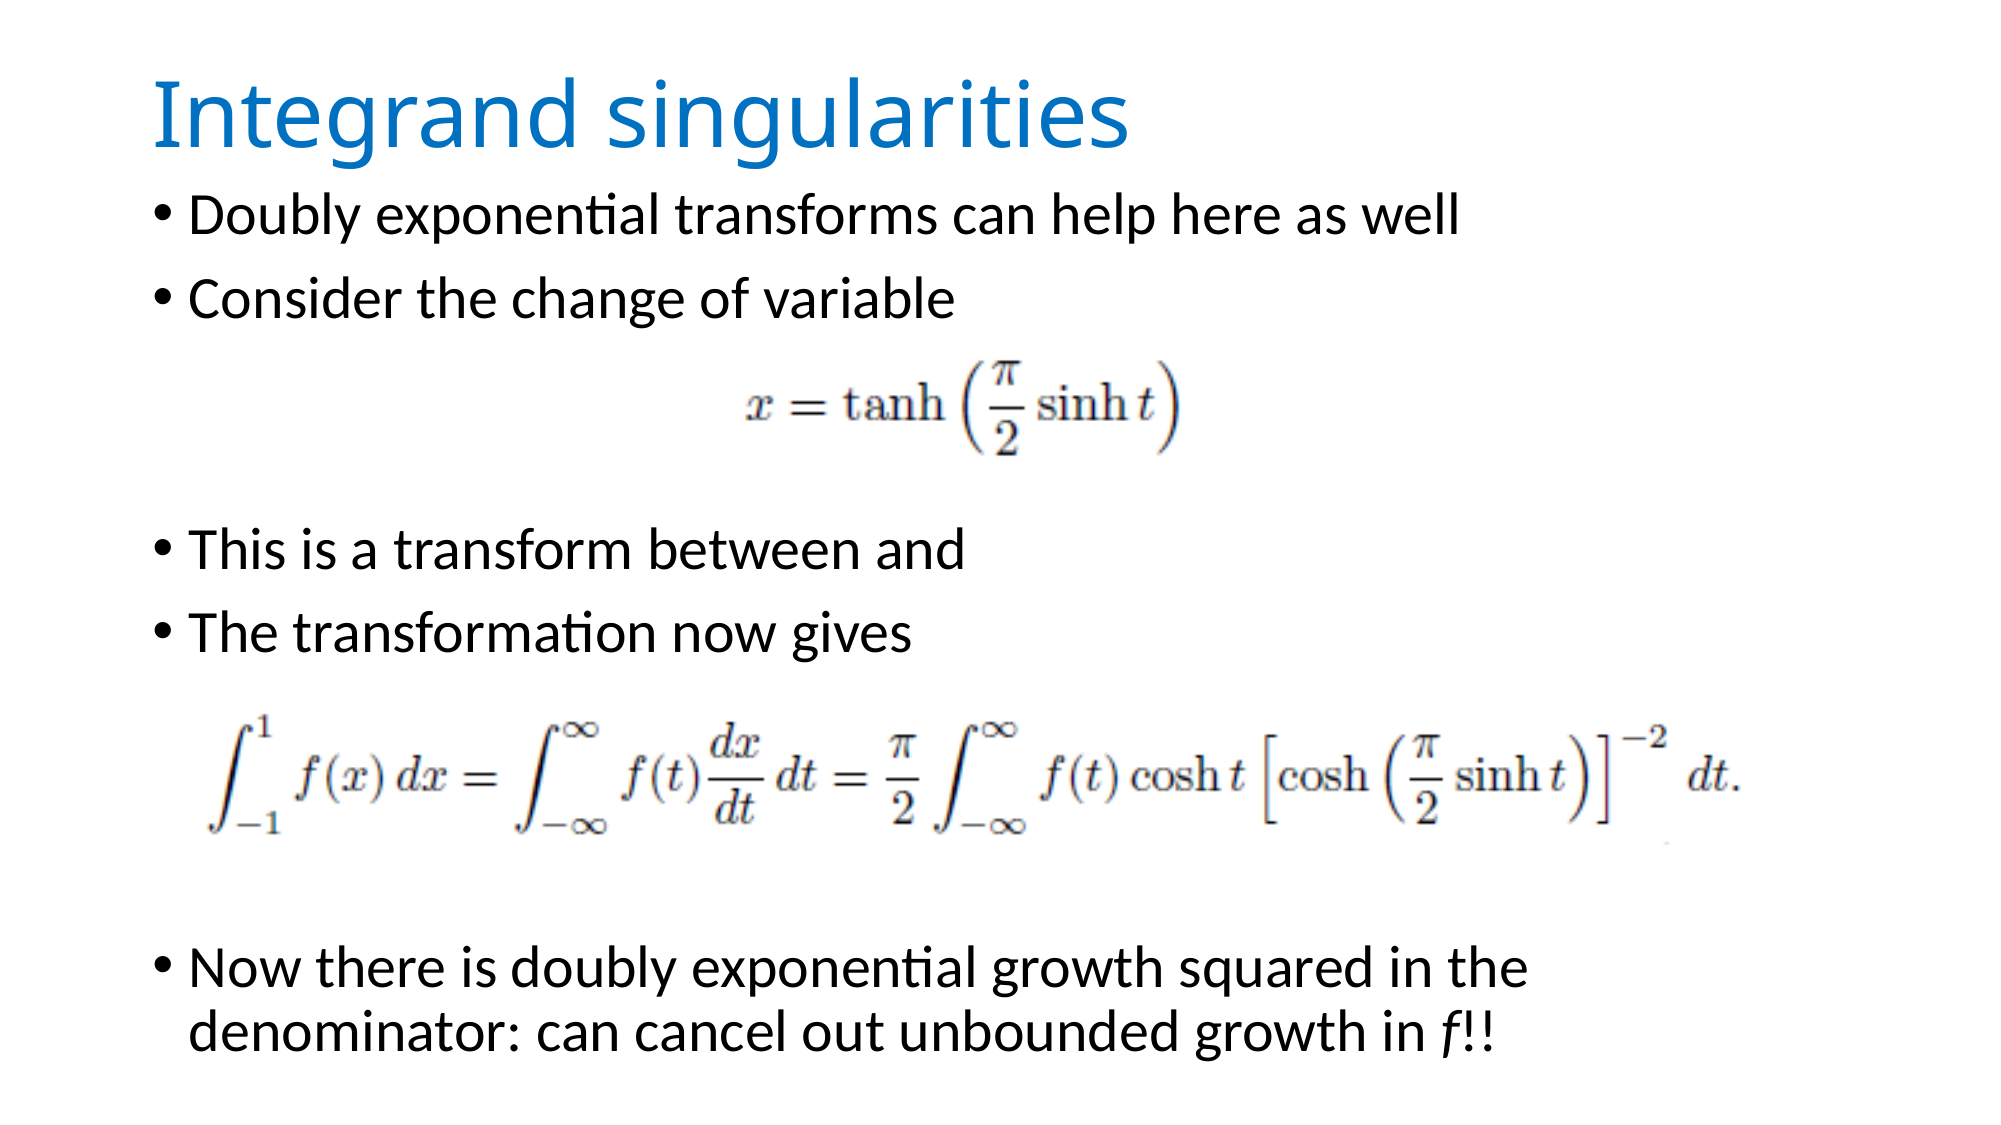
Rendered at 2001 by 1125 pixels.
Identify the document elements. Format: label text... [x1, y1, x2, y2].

picture [690, 340, 1220, 476]
picture [175, 682, 1751, 846]
title Integrand singularities [137, 59, 1863, 176]
